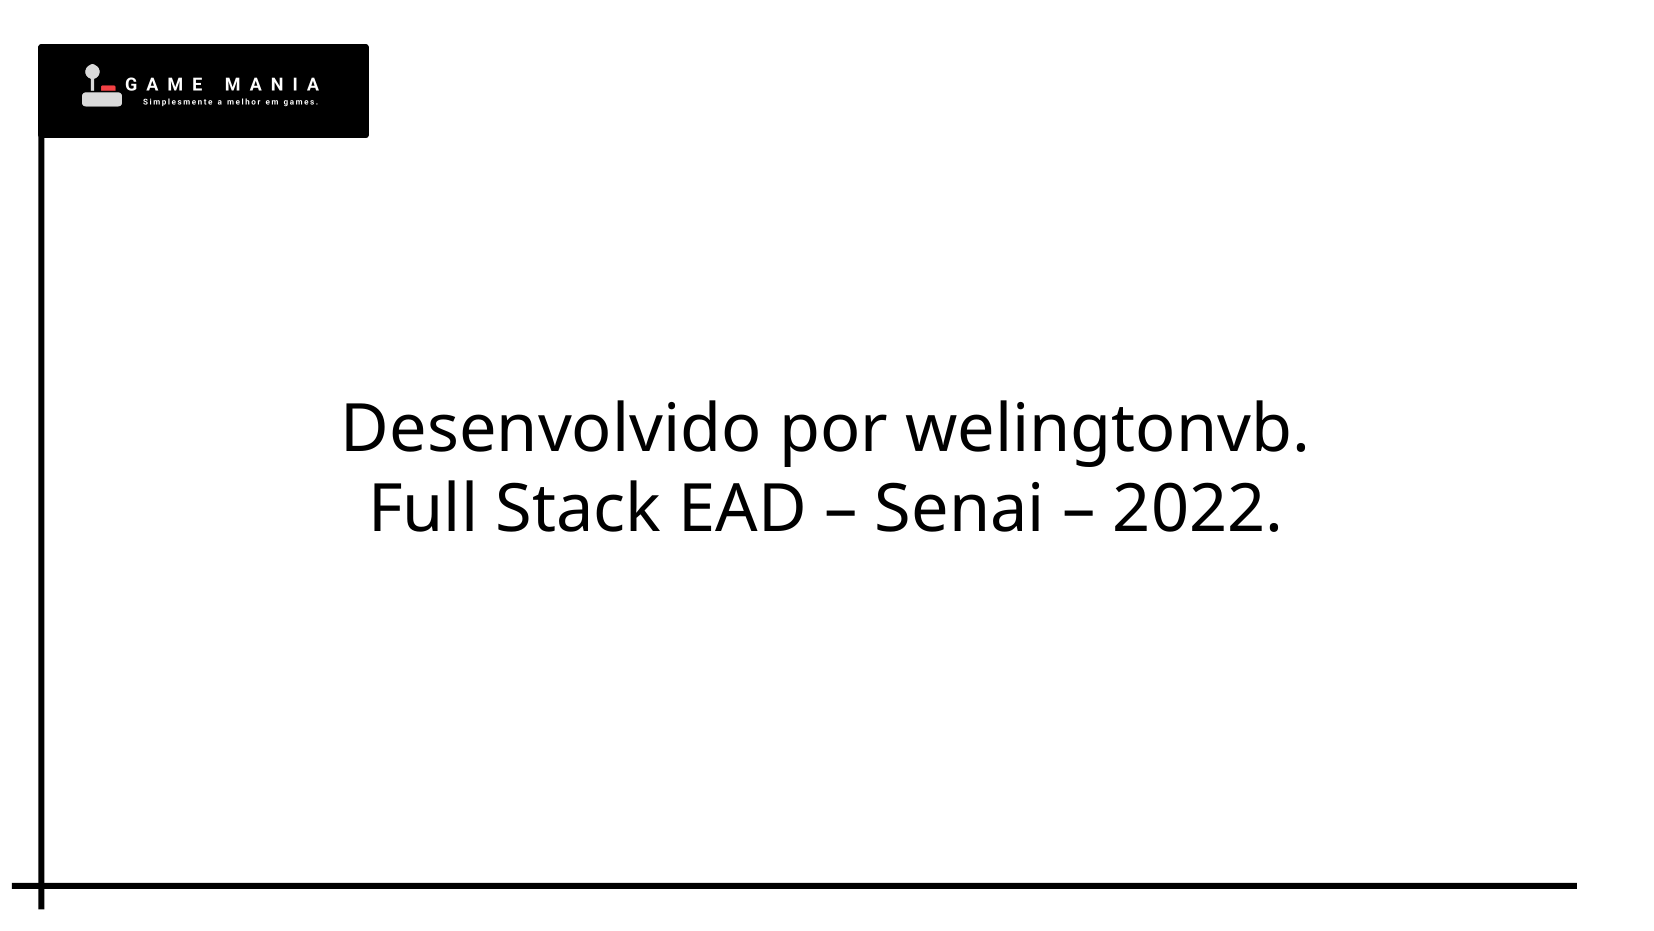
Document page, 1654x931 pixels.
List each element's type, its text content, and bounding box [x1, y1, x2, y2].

text_box Desenvolvido por welingtonvb. Full Stack EAD – Senai – 2022. [295, 384, 1358, 546]
text_box [41, 47, 366, 136]
picture [82, 64, 319, 108]
